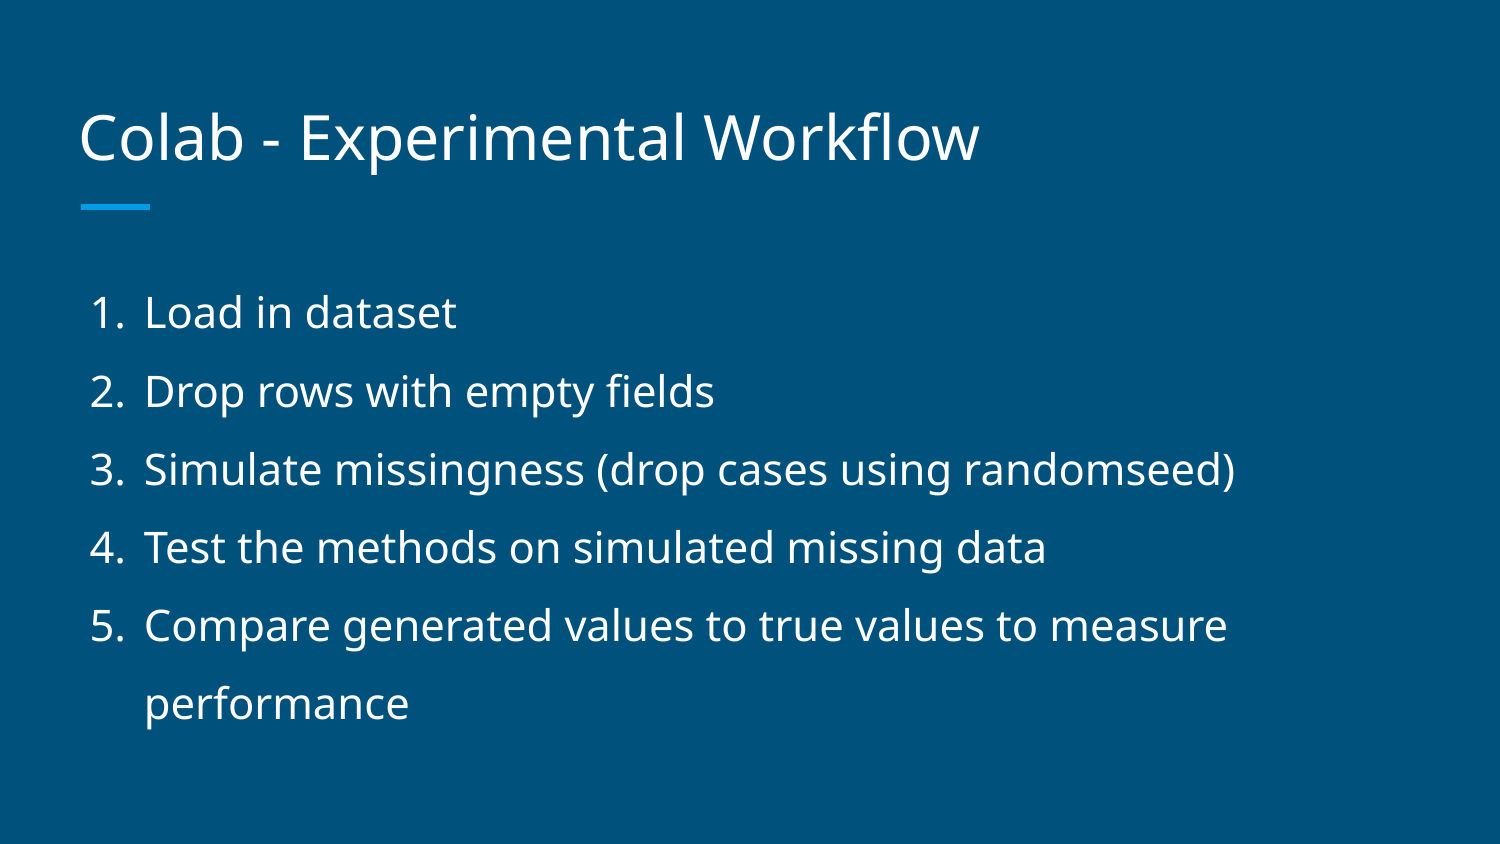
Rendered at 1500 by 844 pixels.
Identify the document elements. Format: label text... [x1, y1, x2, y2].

list Load in dataset Drop rows with empty fields Simulate missingness (drop cases using randomseed) Test the methods on simulated missing data Compare generated values to true values to measure performance [63, 244, 1437, 750]
title Colab - Experimental Workflow [63, 75, 1437, 188]
